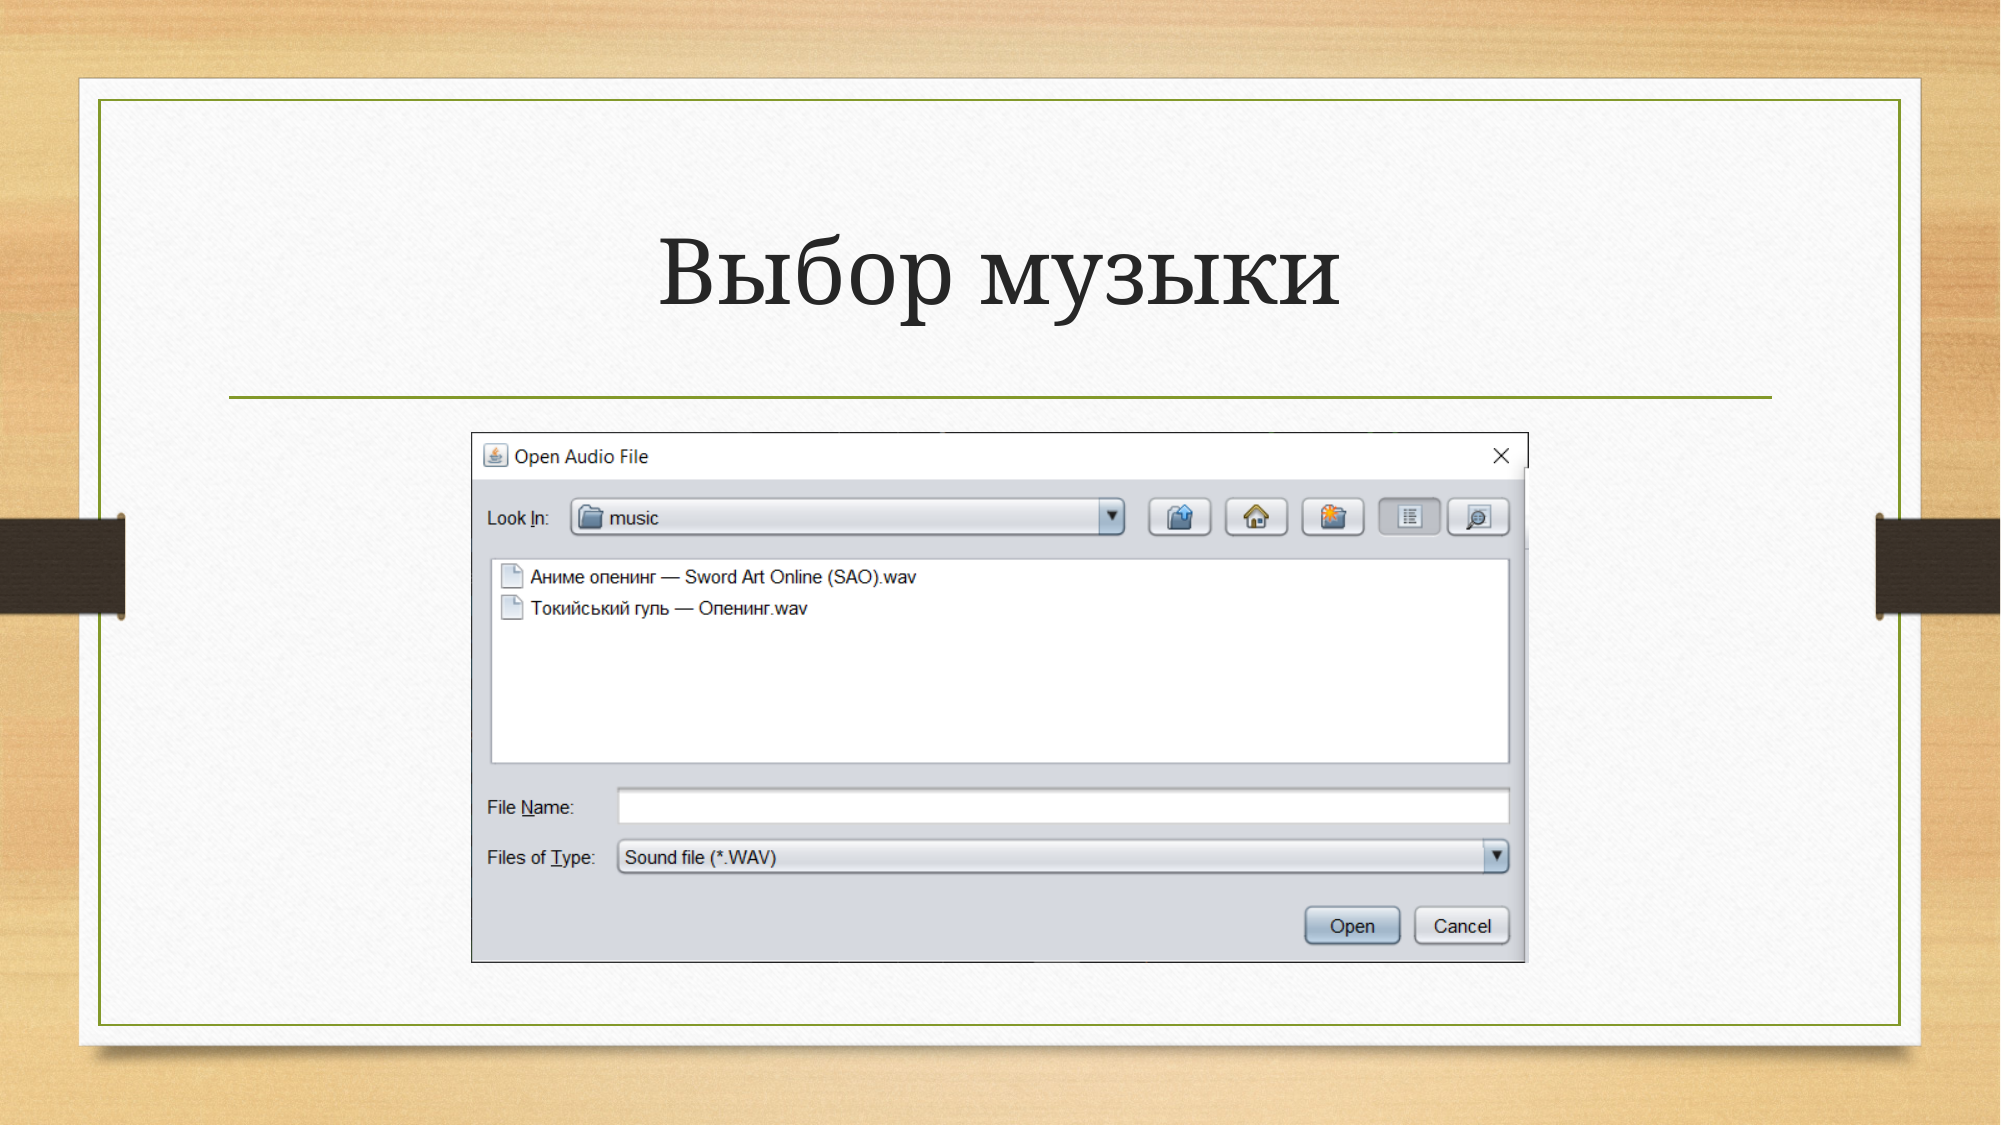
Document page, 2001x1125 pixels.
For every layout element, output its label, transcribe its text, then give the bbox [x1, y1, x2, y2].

picture [0, 0, 2001, 1125]
title Выбор музыки [212, 161, 1788, 375]
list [470, 432, 1530, 963]
